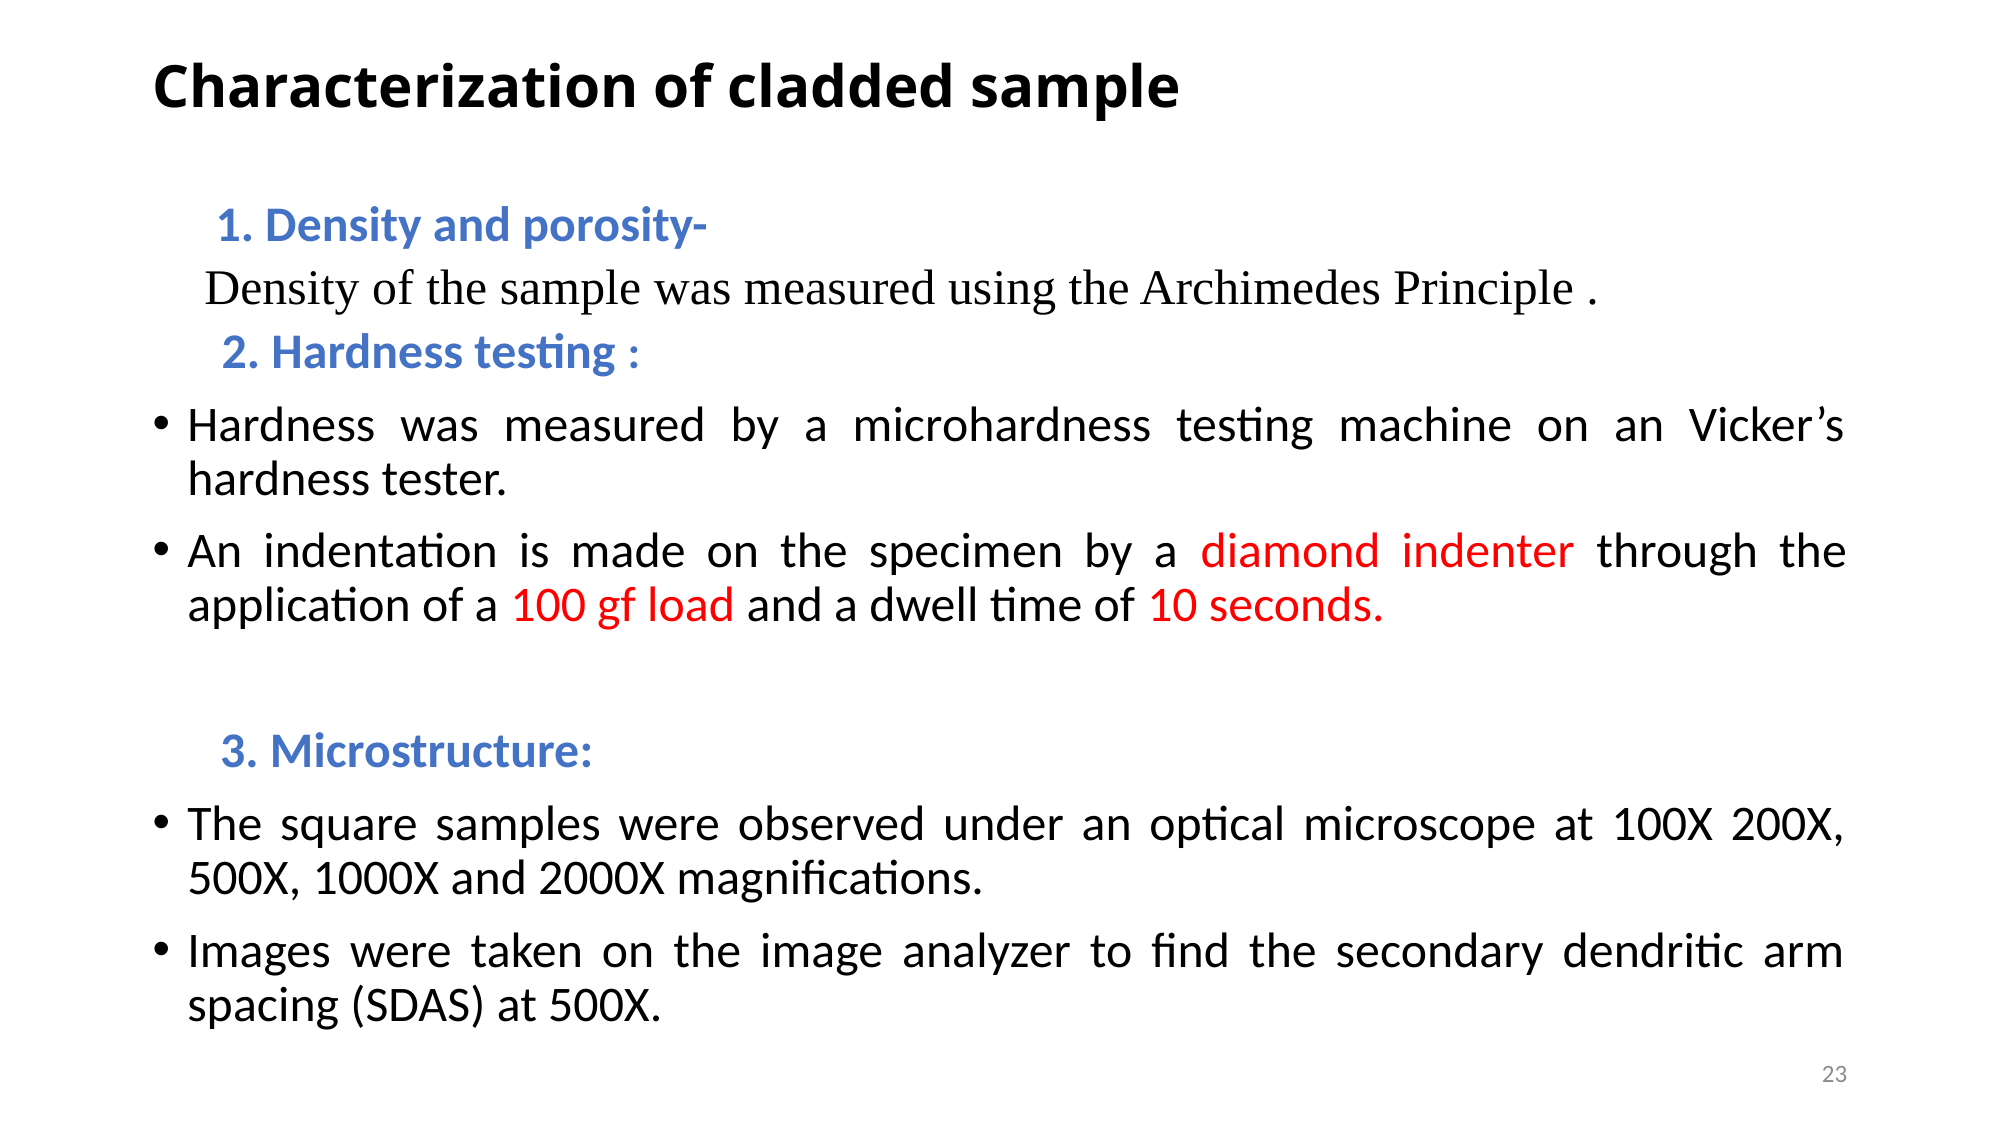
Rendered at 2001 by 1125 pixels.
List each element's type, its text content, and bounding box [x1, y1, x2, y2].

slide_number 23 [1412, 1042, 1863, 1103]
text_box Characterization of cladded sample [137, 41, 1367, 127]
list 1. Density and porosity- Density of the sample was measured using the Archimedes Principle . 2. Hardness testing : Hardness was measured by a microhardness testing machine on an Vicker’s hardness tester. An indentation is made on the specimen by a diamond indenter through the application of a 100 gf load and a dwell time of 10 seconds. 3. Microstructure: The square samples were observed under an optical microscope at 100X 200X, 500X, 1000X and 2000X magnifications. Images were taken on the image analyzer to find the secondary dendritic arm spacing (SDAS) at 500X. [137, 190, 1863, 1042]
